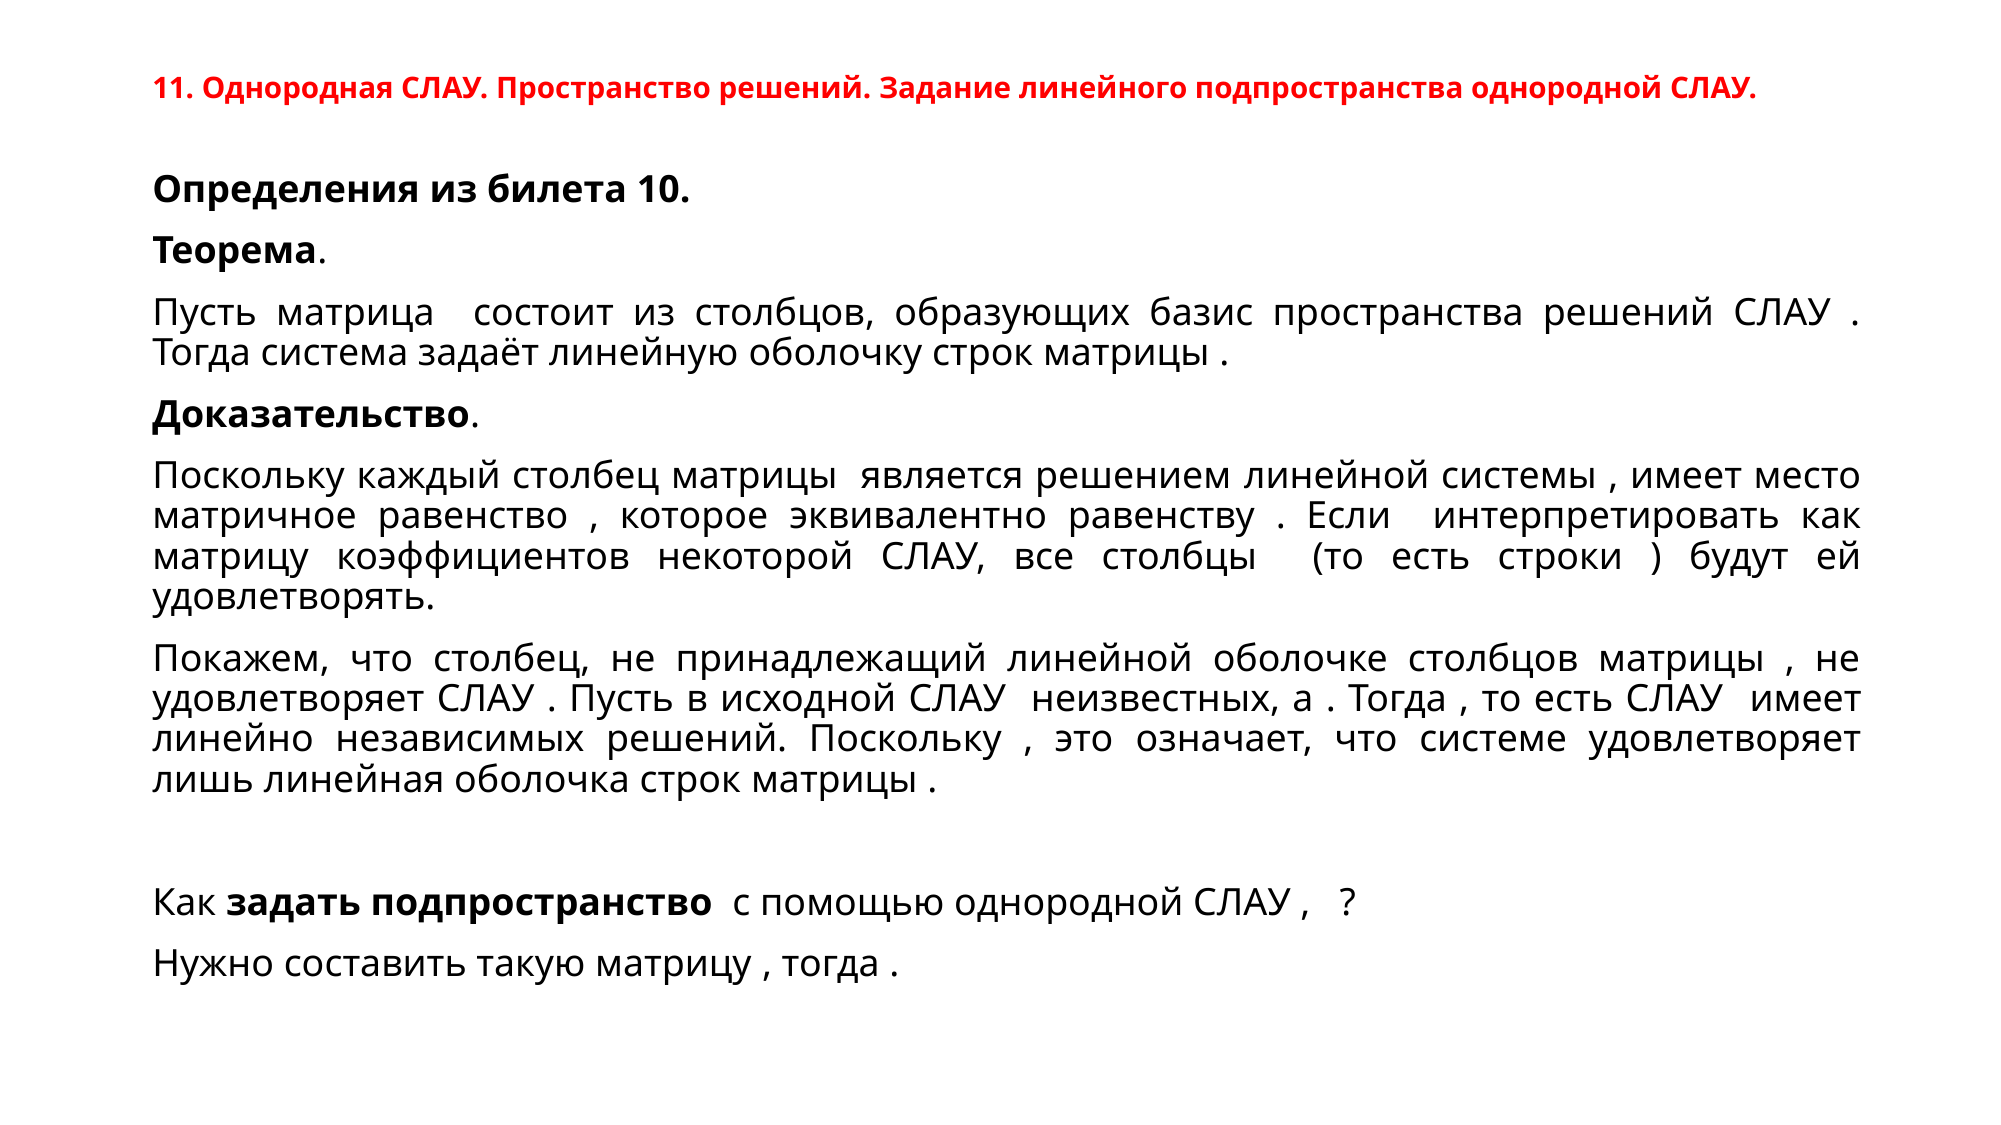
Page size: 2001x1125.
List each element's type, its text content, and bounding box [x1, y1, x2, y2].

title 11. Однородная СЛАУ. Пространство решений. Задание линейного подпространства однородной СЛАУ. [137, 65, 1863, 141]
